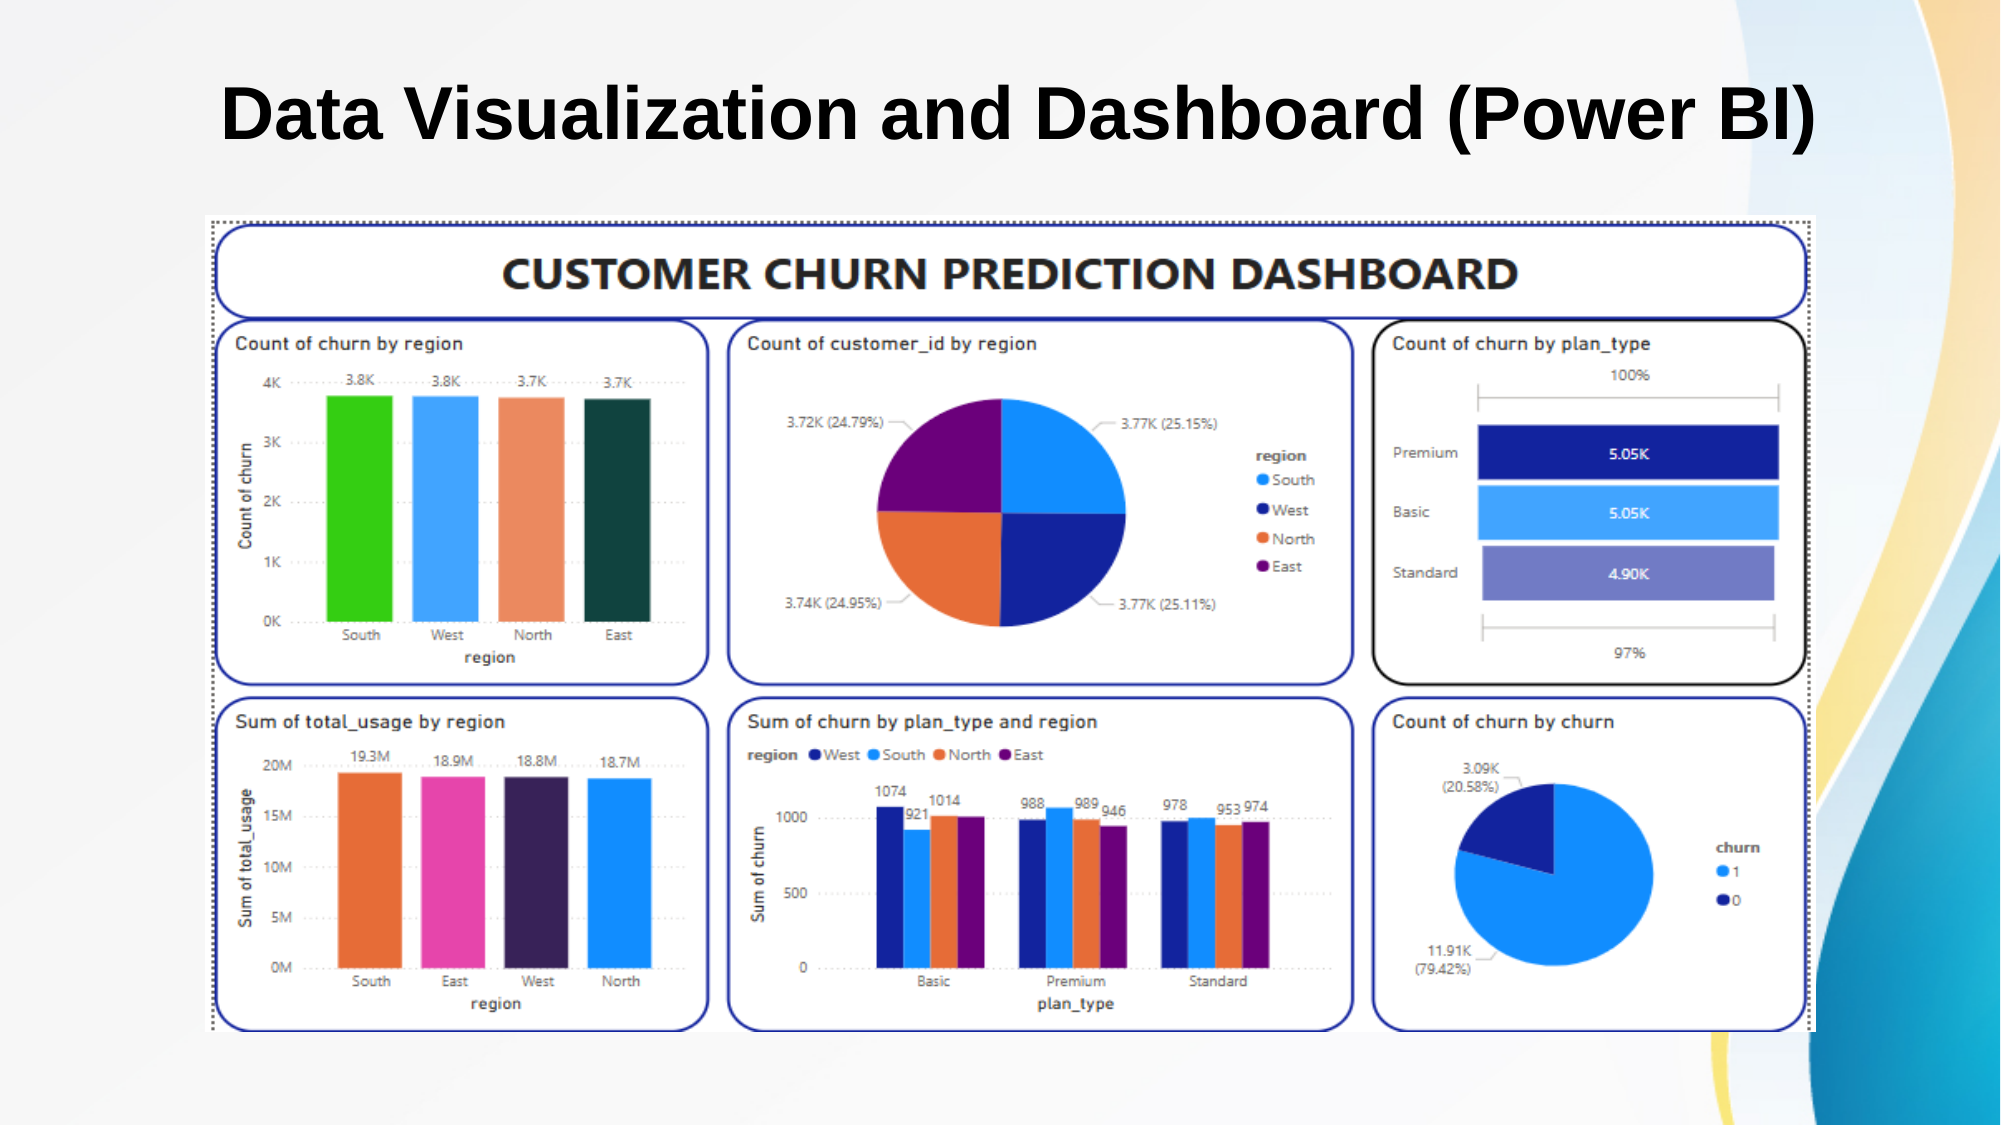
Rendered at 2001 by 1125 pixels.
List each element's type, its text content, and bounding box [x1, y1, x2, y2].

text_box Data Visualization and Dashboard (Power BI) [205, 56, 1844, 162]
picture [0, 0, 2001, 1125]
